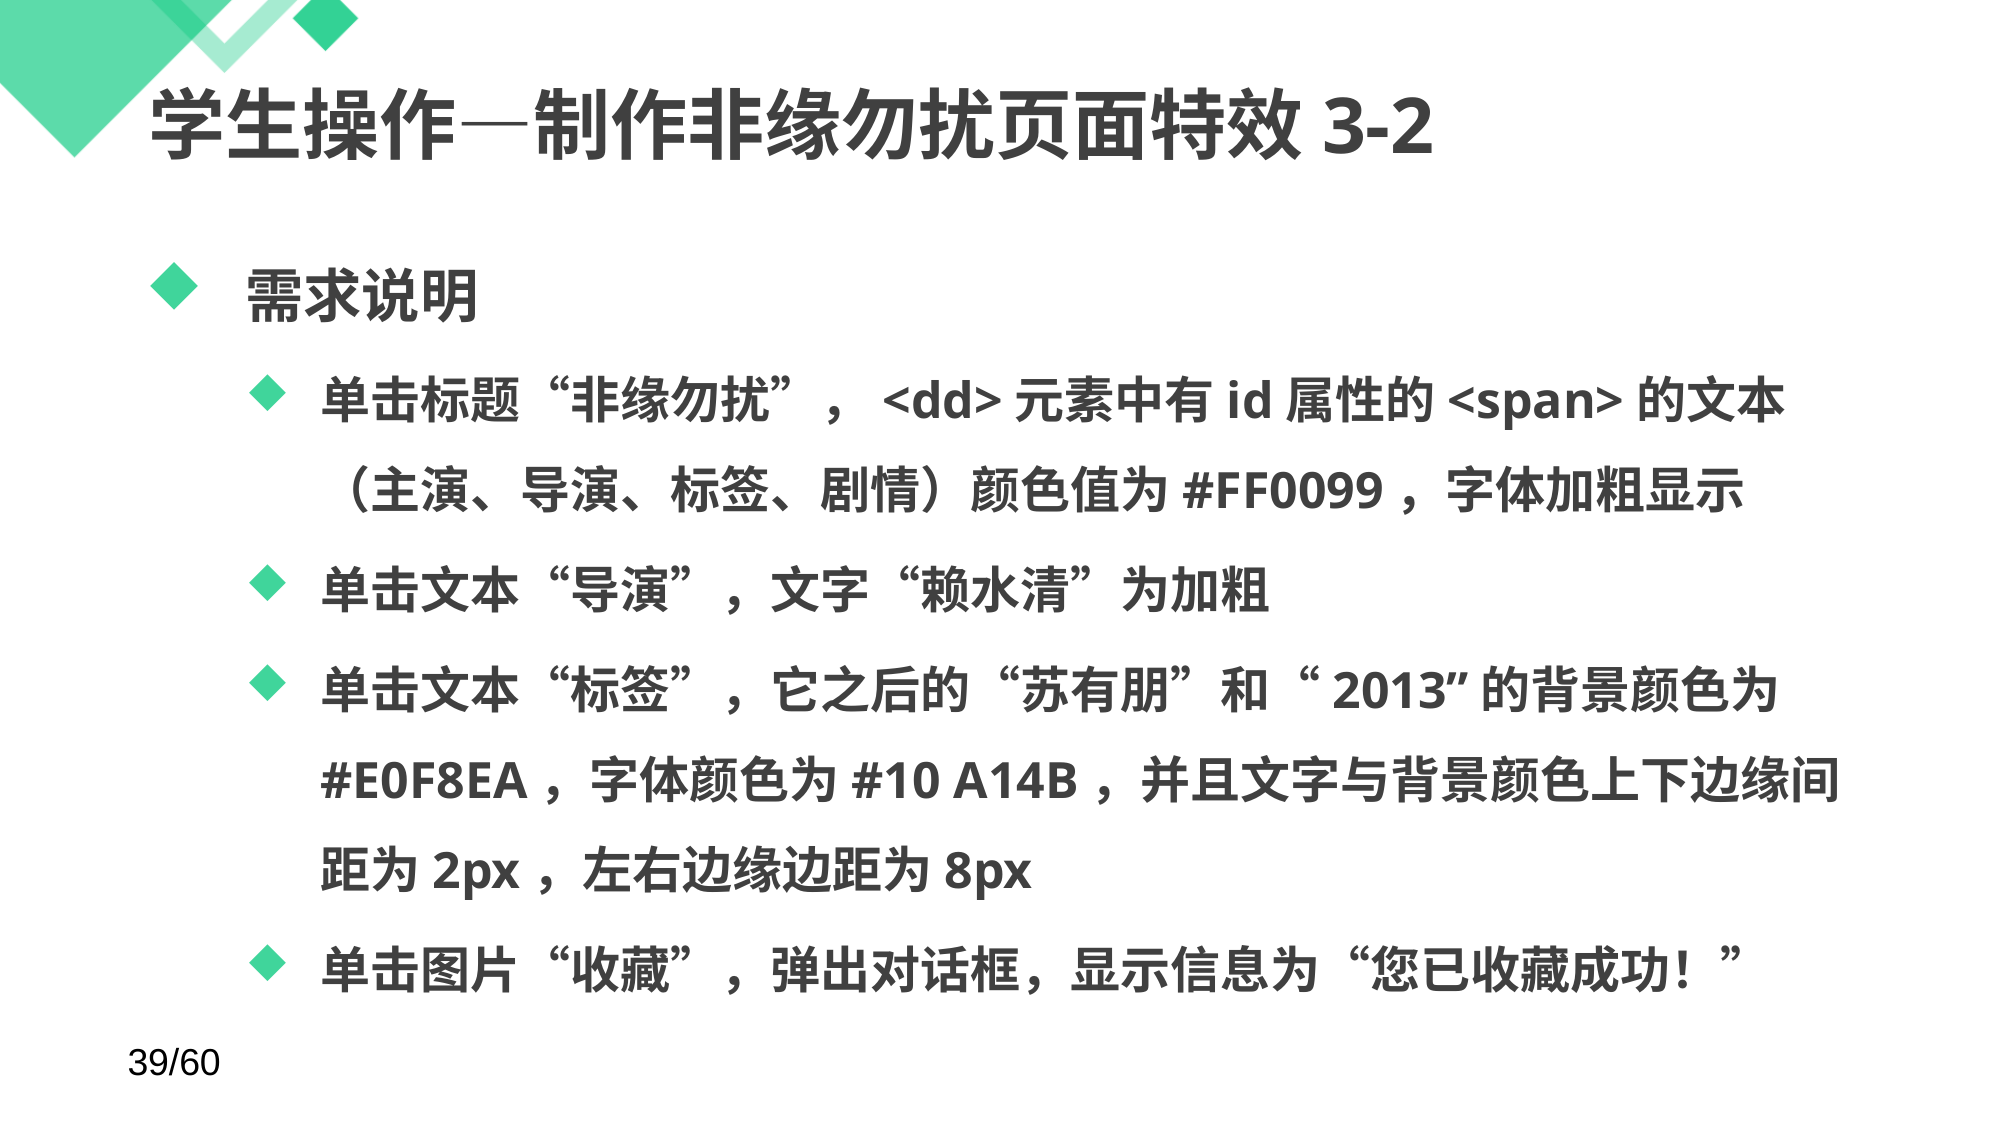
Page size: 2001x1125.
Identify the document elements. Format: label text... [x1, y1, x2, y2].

title 学生操作—制作非缘勿扰页面特效3-2 [129, 45, 1692, 201]
list 需求说明 单击标题“非缘勿扰”，<dd>元素中有id属性的<span>的文本（主演、导演、标签、剧情）颜色值为#FF0099，字体加粗显示 单击文本“导演”，文字“赖水清”为加粗 单击文本“标签”，它之后的“苏有朋”和“2013”的背景颜色为#E0F8EA，字体颜色为#10 A14B，并且文字与背景颜色上下边缘间距为2px，左右边缘边距为8px 单击图片“收藏”，弹出对话框，显示信息为“您已收藏成功！” [126, 214, 1880, 1006]
picture [0, 0, 2000, 1125]
